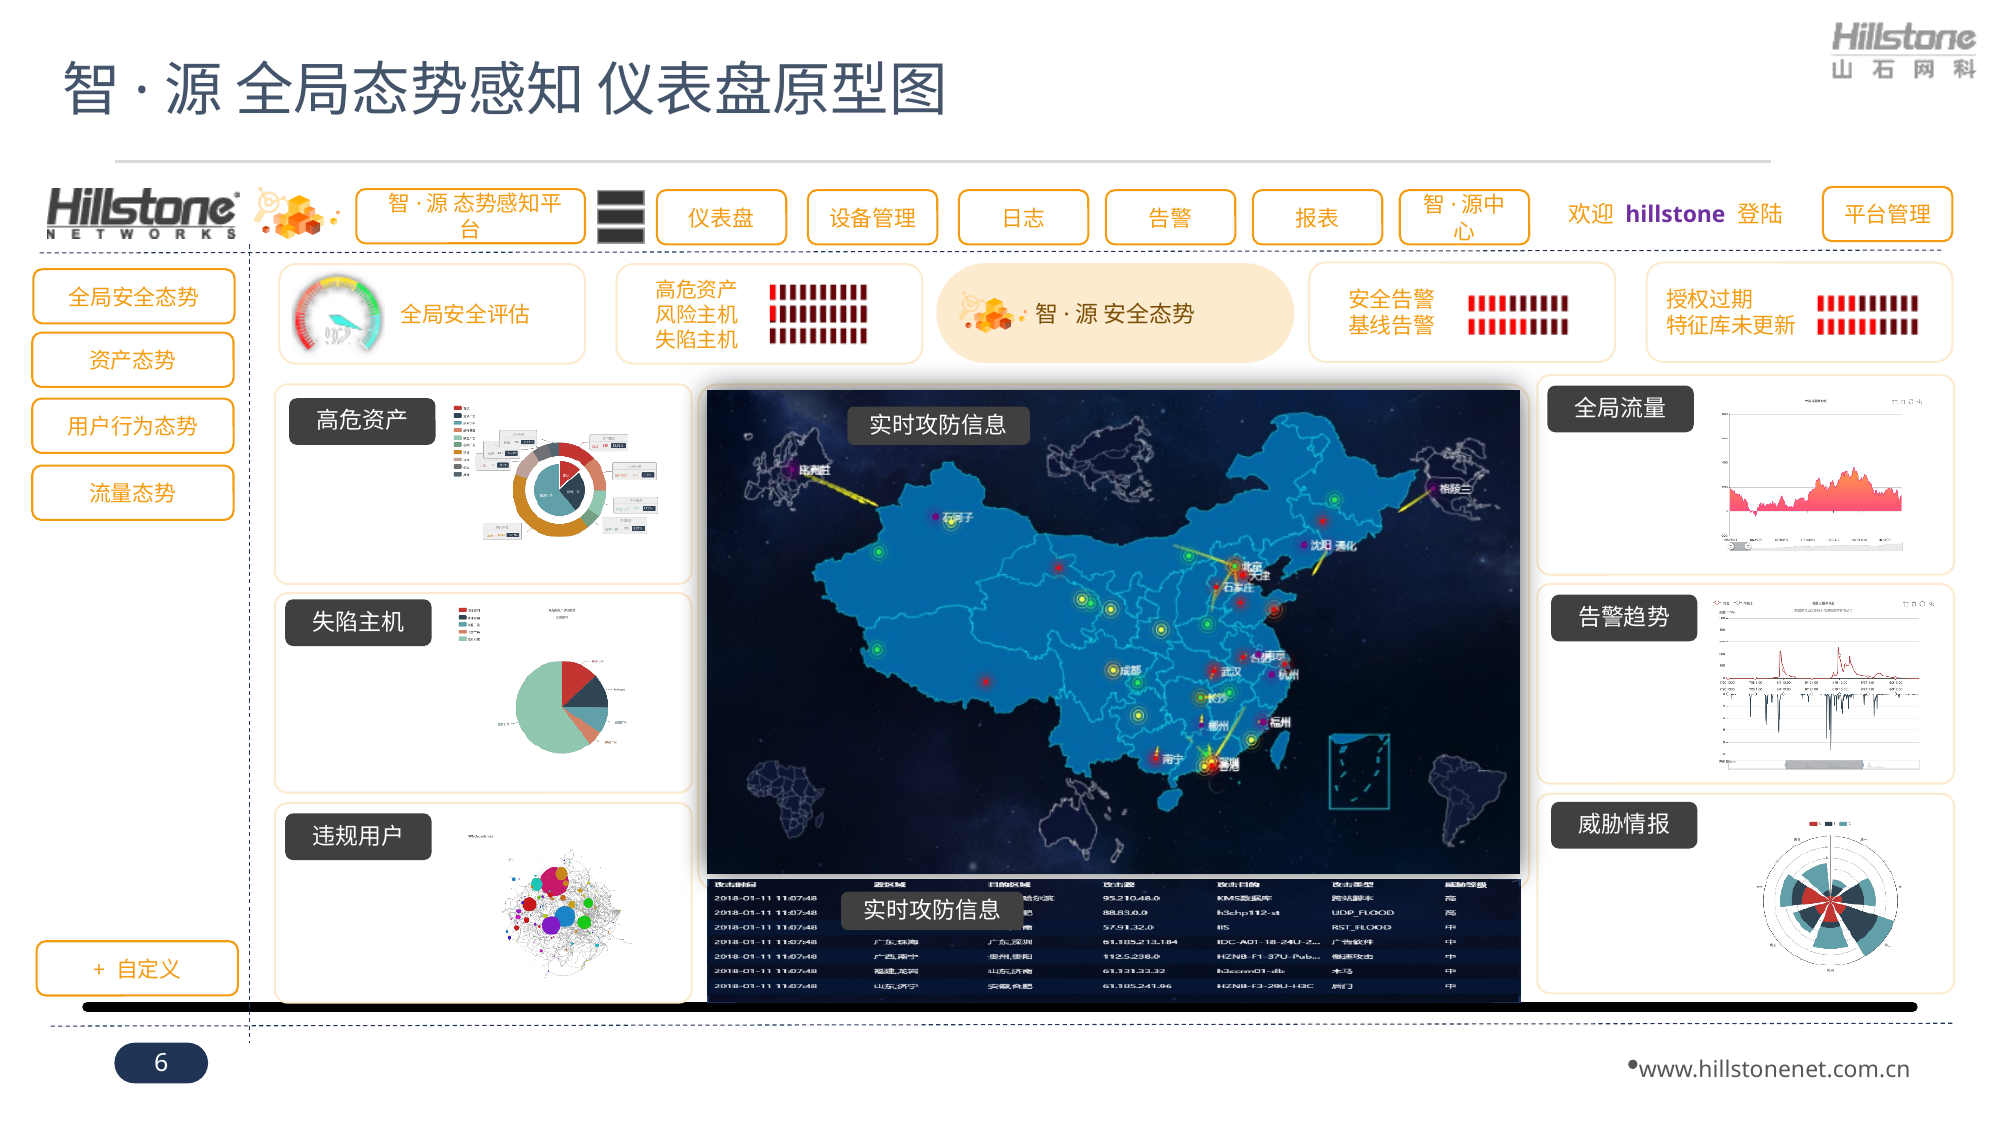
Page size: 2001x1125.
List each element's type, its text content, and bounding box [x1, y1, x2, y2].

text_box 欢迎 hillstone 登陆 [1553, 192, 1798, 235]
title 智·源 全局态势感知 仪表盘原型图 [47, 41, 1657, 141]
text_box 高危资产 风险主机 失陷主机 [615, 263, 924, 365]
text_box 全局流量 [1547, 385, 1694, 433]
text_box 日志 [957, 189, 1090, 246]
picture [291, 268, 385, 362]
text_box 仪表盘 [655, 189, 788, 246]
text_box 全局安全评估 [278, 263, 587, 365]
text_box 威胁情报 [1551, 801, 1698, 849]
text_box 安全告警 基线告警 [1308, 261, 1617, 363]
text_box 平台管理 [1821, 185, 1954, 243]
picture [1710, 599, 1935, 771]
text_box 智·源中心 [1398, 189, 1531, 246]
text_box 智·源 态势感知平台 [355, 188, 587, 245]
picture [1817, 13, 1989, 85]
text_box [273, 801, 693, 1004]
text_box 授权过期 特征库未更新 [1645, 261, 1954, 363]
picture [597, 190, 645, 244]
text_box 告警 [1104, 189, 1237, 246]
picture [457, 606, 666, 774]
picture [47, 179, 344, 240]
text_box 违规用户 [285, 813, 432, 861]
text_box + 自定义 [35, 940, 239, 997]
picture [452, 404, 666, 575]
picture [761, 278, 873, 350]
slide_number 6 [114, 1042, 209, 1084]
picture [1708, 397, 1923, 552]
picture [466, 833, 666, 994]
picture [1725, 820, 1935, 981]
text_box 用户行为态势 [31, 397, 235, 454]
text_box [273, 592, 684, 794]
picture [1462, 286, 1573, 342]
text_box [1536, 792, 1956, 995]
text_box [1541, 582, 1956, 785]
picture [707, 879, 1521, 1003]
text_box 设备管理 [806, 189, 939, 246]
text_box 资产态势 [31, 331, 235, 388]
picture [707, 390, 1520, 874]
text_box [273, 383, 690, 585]
picture [947, 285, 1030, 333]
text_box 报表 [1251, 189, 1384, 246]
text_box 智·源 安全态势 [936, 263, 1295, 363]
picture [1811, 286, 1923, 342]
text_box [1536, 374, 1956, 576]
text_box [47, 1023, 1953, 1027]
text_box 全局安全态势 [32, 268, 236, 325]
text_box 流量态势 [31, 464, 235, 521]
text_box 失陷主机 [285, 599, 432, 647]
text_box 高危资产 [289, 398, 436, 445]
text_box 告警趋势 [1551, 594, 1698, 642]
